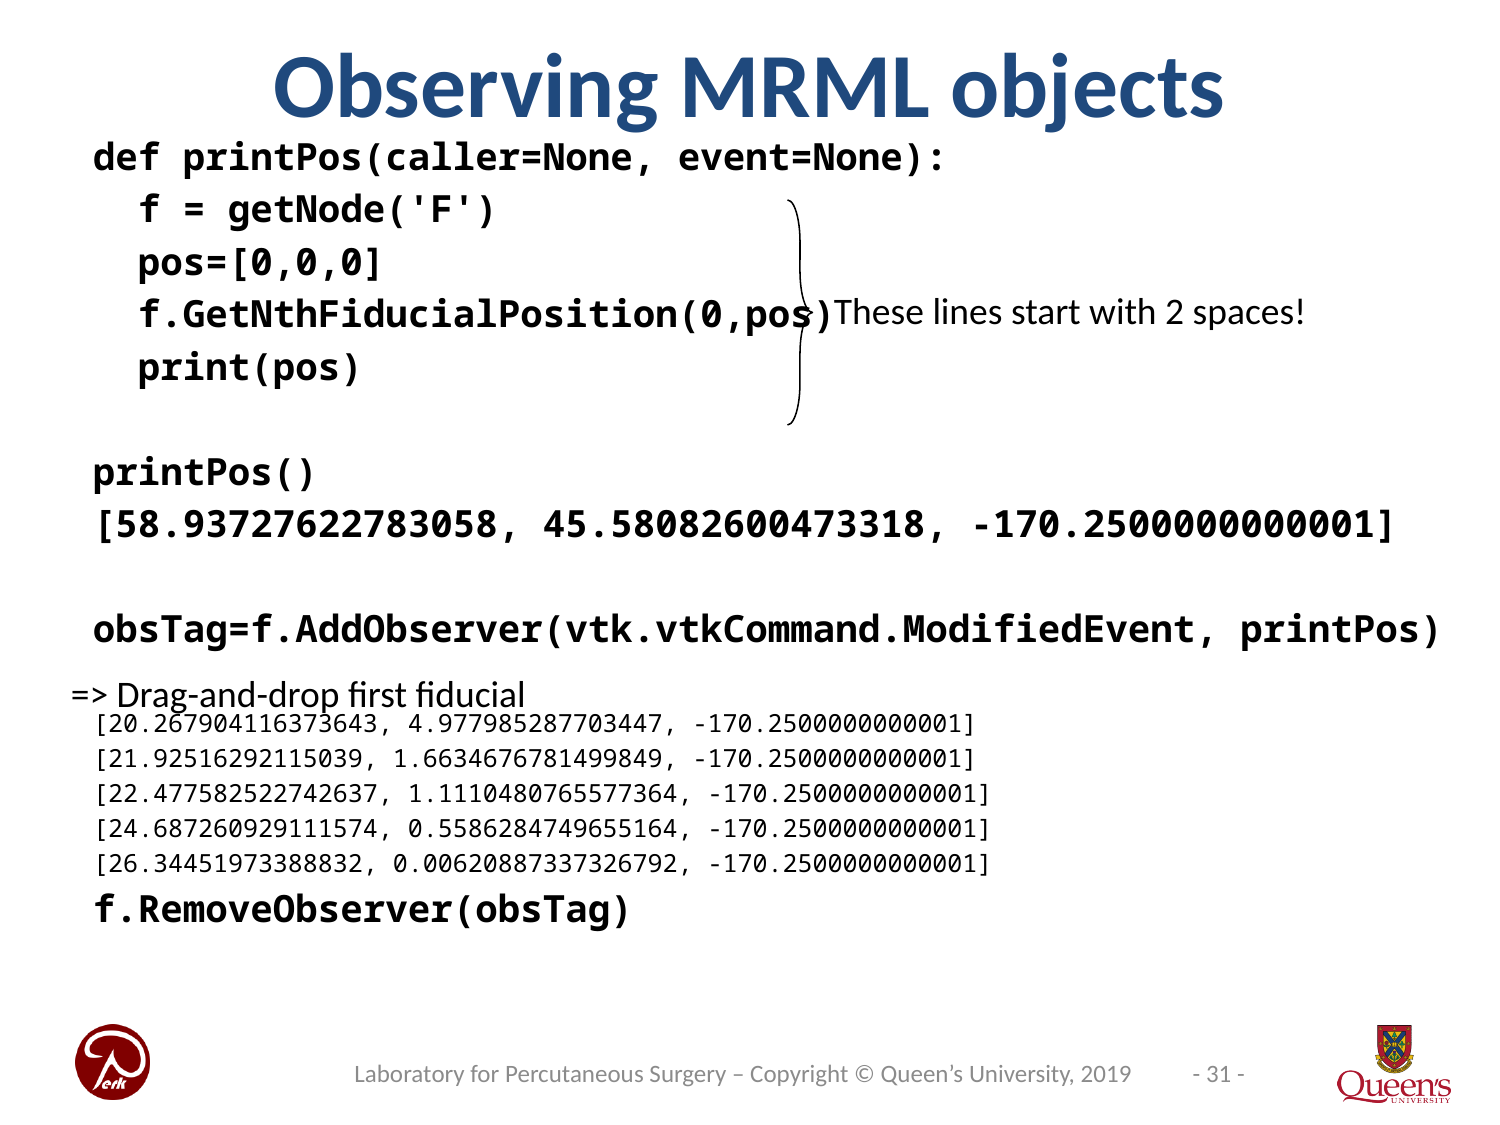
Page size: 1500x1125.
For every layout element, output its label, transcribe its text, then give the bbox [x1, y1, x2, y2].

picture [75, 1024, 150, 1100]
text_box [787, 199, 802, 426]
text_box These lines start with 2 spaces! [791, 279, 1323, 340]
slide_number - 31 - [1175, 1042, 1263, 1103]
footer Laboratory for Percutaneous Surgery – Copyright © Queen’s University, 2019 [312, 1042, 1175, 1103]
text_box => Drag-and-drop first fiducial [28, 662, 542, 723]
text_box Observing MRML objects [7, 0, 1493, 163]
text_box def printPos(caller=None, event=None): f = getNode('F') pos=[0,0,0] f.GetNthFiducialPosition(0,pos) print(pos) printPos() [58.93727622783058, 45.58082600473318, -170.2500000000001] obsTag=f.AddObserver(vtk.vtkCommand.ModifiedEvent, printPos) [20.267904116373643, 4.977985287703447, -170.2500000000001] [21.92516292115039, 1.6634676781499849, -170.2500000000001] [22.477582522742637, 1.1110480765577364, -170.2500000000001] [24.687260929111574, 0.5586284749655164, -170.2500000000001] [26.34451973388832, 0.00620887337326792, -170.2500000000001] f.RemoveObserver(obsTag) [49, 163, 1463, 988]
picture [1337, 1025, 1451, 1103]
